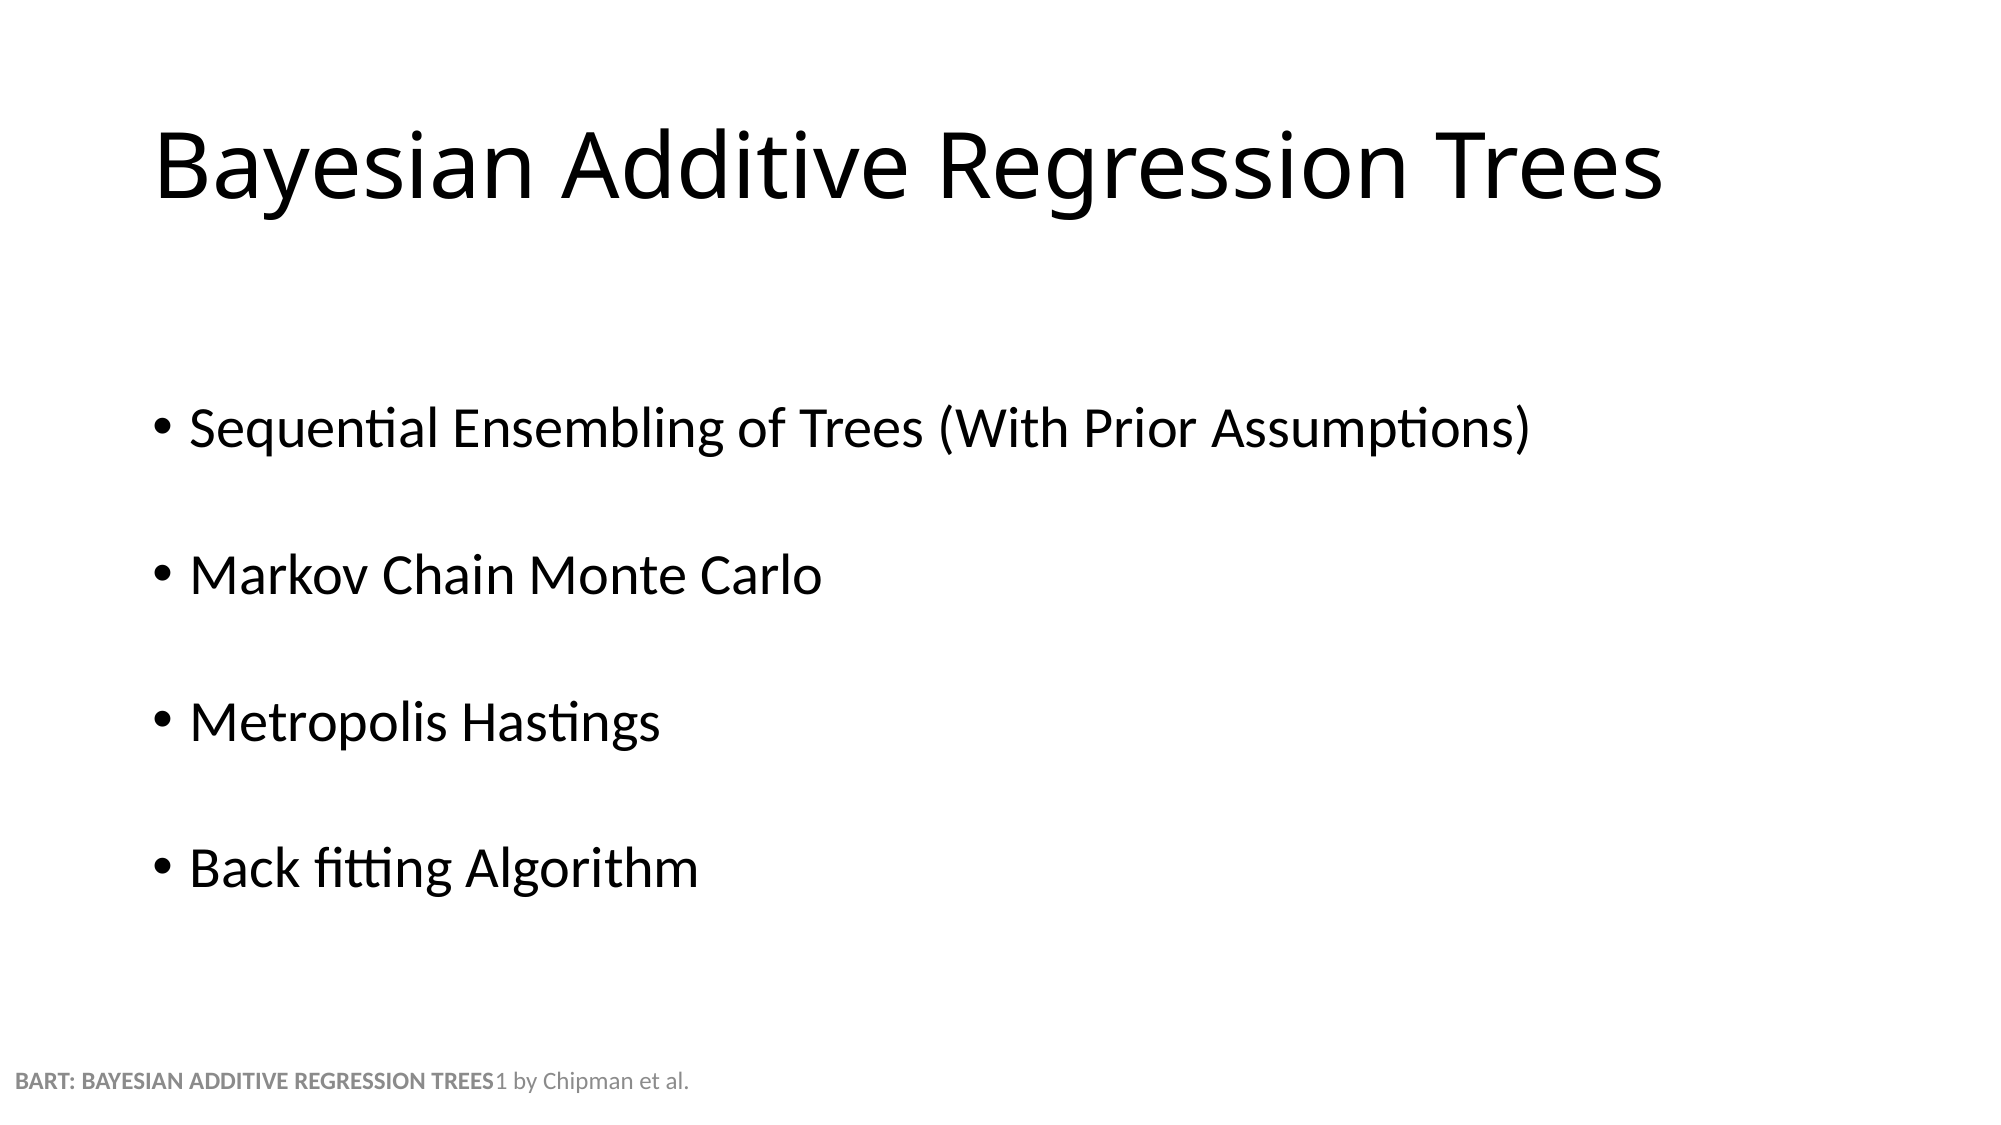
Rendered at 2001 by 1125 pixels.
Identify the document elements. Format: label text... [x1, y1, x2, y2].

title Bayesian Additive Regression Trees [137, 59, 1863, 278]
list Sequential Ensembling of Trees (With Prior Assumptions) Markov Chain Monte Carlo Metropolis Hastings Back fitting Algorithm [137, 299, 1863, 1014]
footer BART: BAYESIAN ADDITIVE REGRESSION TREES1 by Chipman et al. [0, 1065, 2000, 1125]
